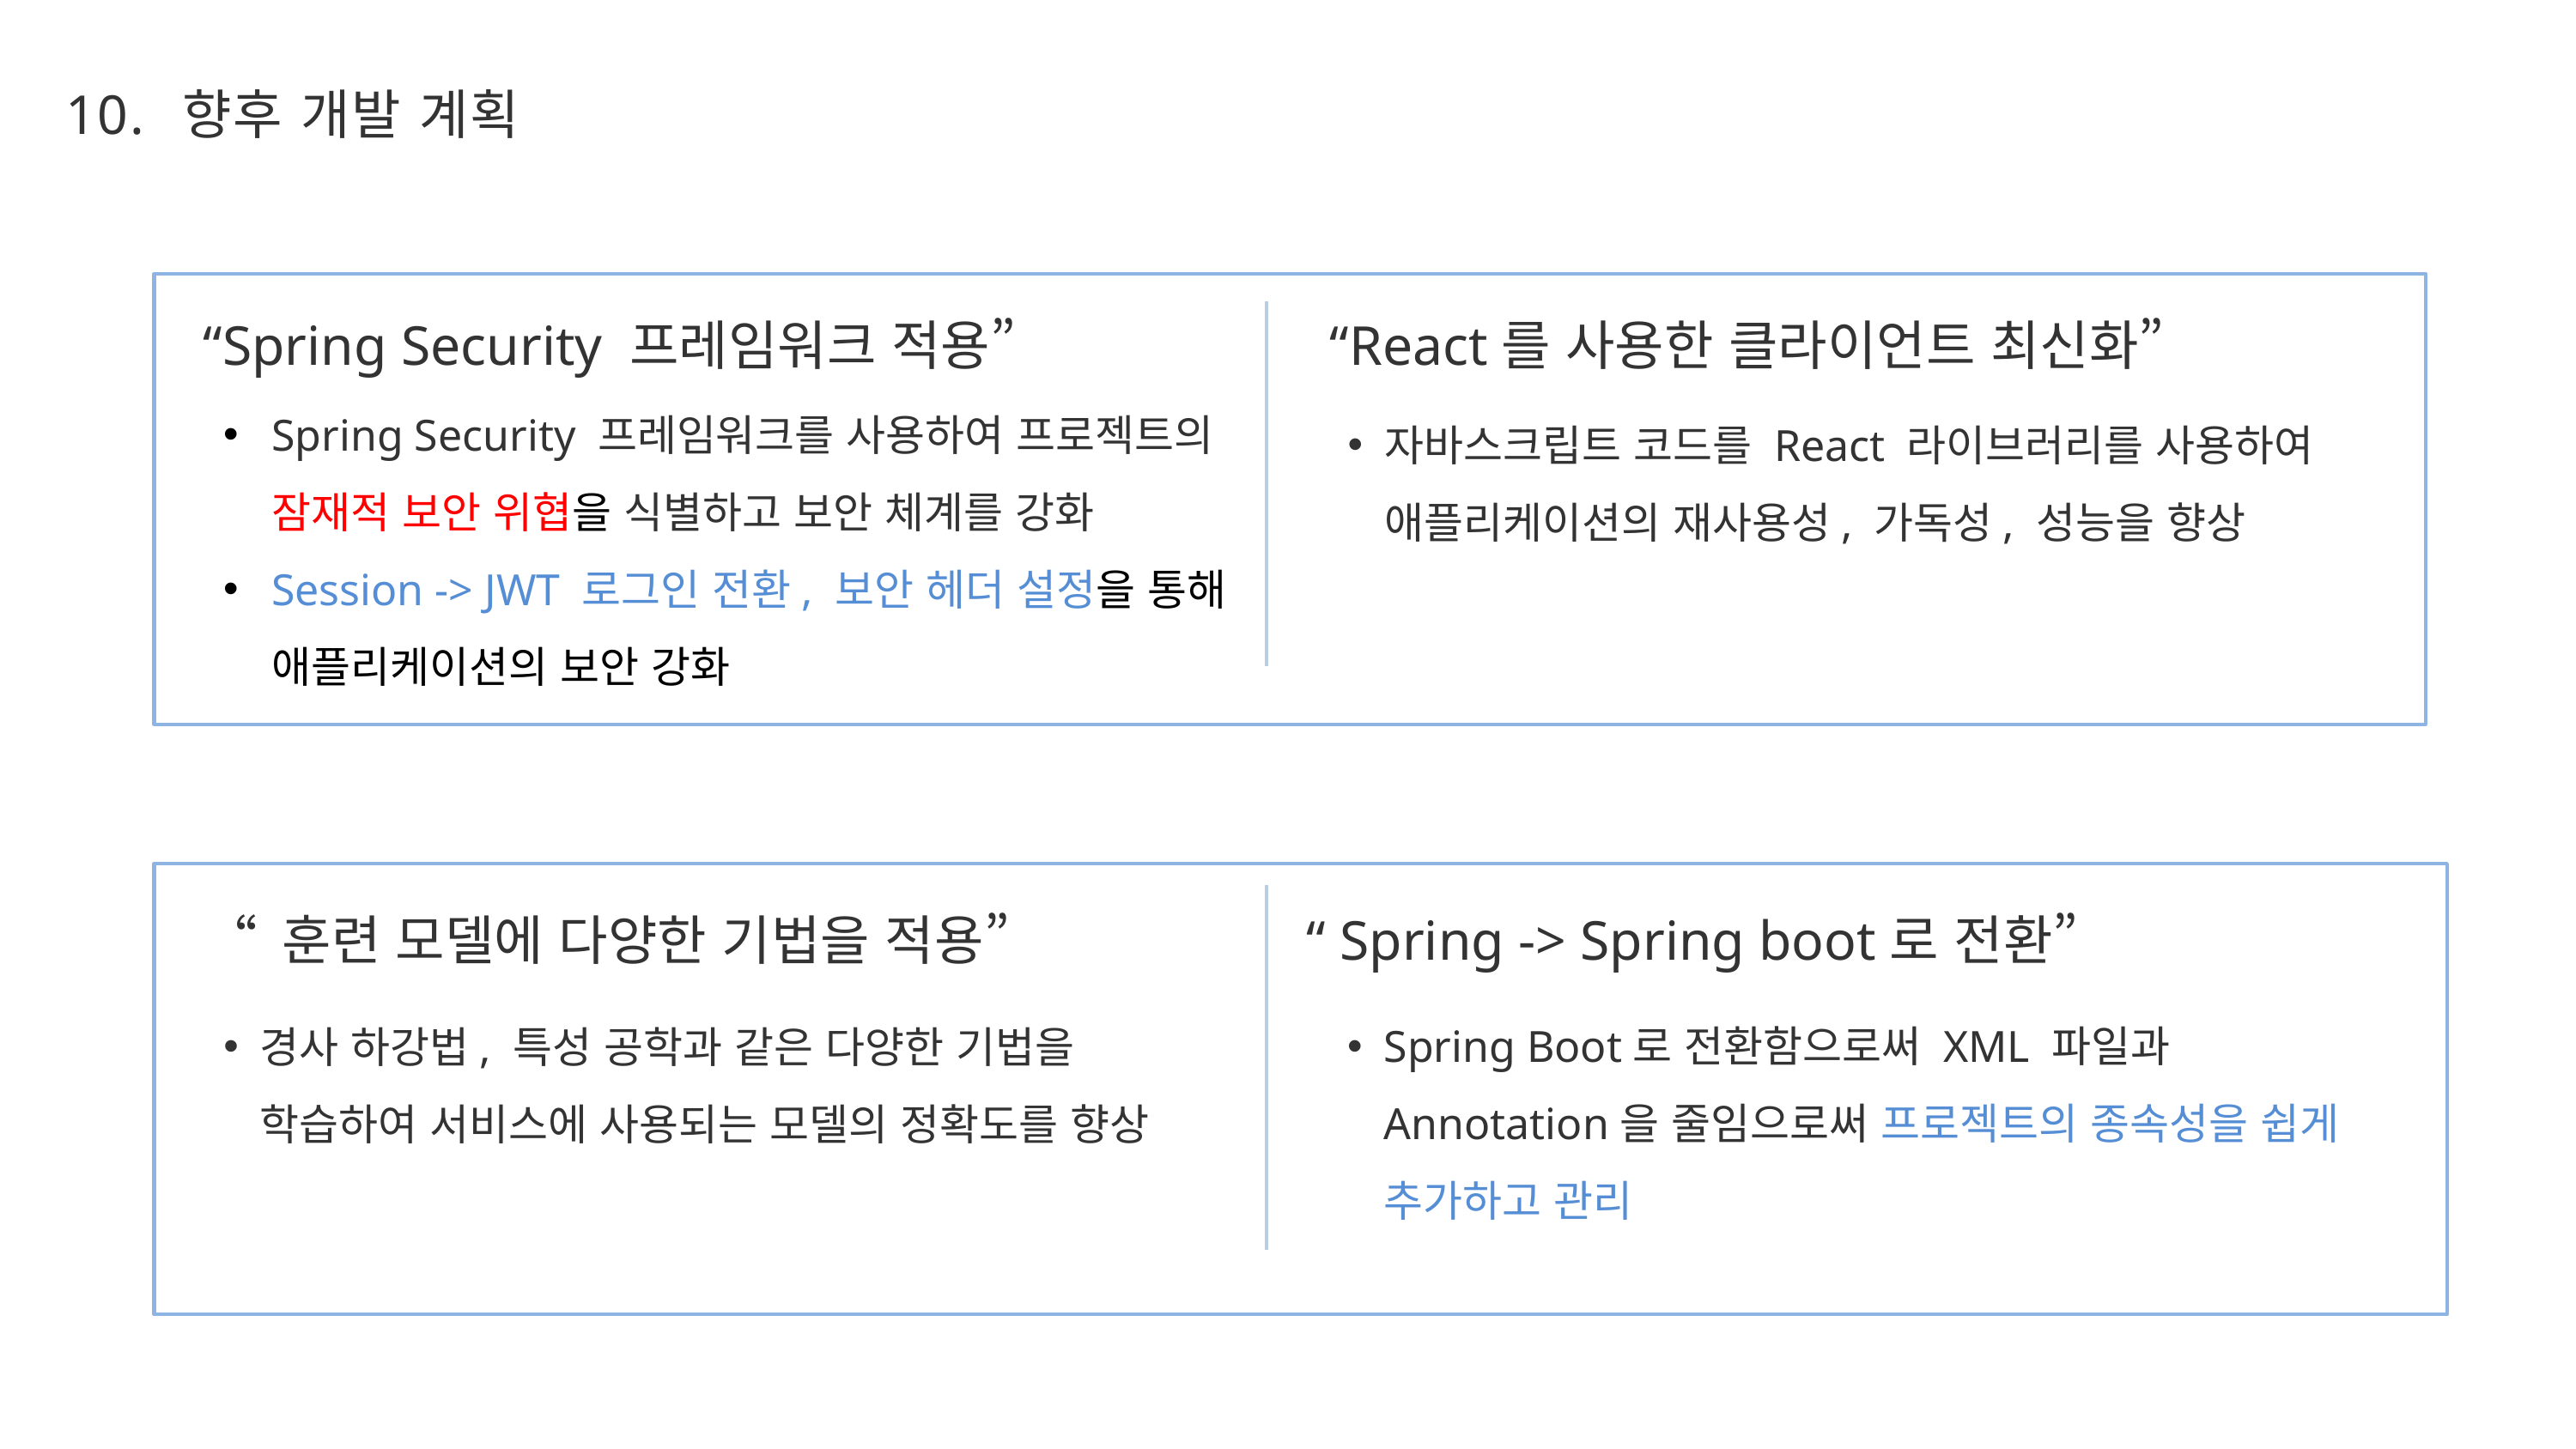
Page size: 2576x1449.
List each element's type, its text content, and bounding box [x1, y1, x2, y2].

text_box “Spring Security 프레임워크 적용” [203, 290, 1222, 376]
text_box “ Spring -> Spring boot로 전환” [1306, 885, 2326, 972]
text_box Spring Boot로 전환함으로써 XML 파일과 Annotation을 줄임으로써 프로젝트의 종속성을 쉽게 추가하고 관리 [1310, 993, 2363, 1226]
text_box Spring Security 프레임워크를 사용하여 프로젝트의 잠재적 보안 위협을 식별하고 보안 체계를 강화 Session -> JWT 로그인 전환, 보안 헤더 설정을 통해 애플리케이션의 보안 강화 [186, 382, 1239, 692]
text_box 자바스크립트 코드를 React 라이브러리를 사용하여 애플리케이션의 재사용성, 가독성, 성능을 향상 [1311, 392, 2363, 548]
text_box 경사 하강법, 특성 공학과 같은 다양한 기법을 학습하여 서비스에 사용되는 모델의 정확도를 향상 [186, 994, 1239, 1149]
text_box [152, 272, 2427, 726]
text_box 10. [56, 80, 155, 145]
text_box 향후 개발 계획 [182, 80, 634, 145]
text_box “React를 사용한 클라이언트 최신화” [1329, 290, 2382, 377]
text_box [152, 862, 2449, 1316]
text_box “ 훈련 모델에 다양한 기법을 적용” [204, 885, 1223, 972]
